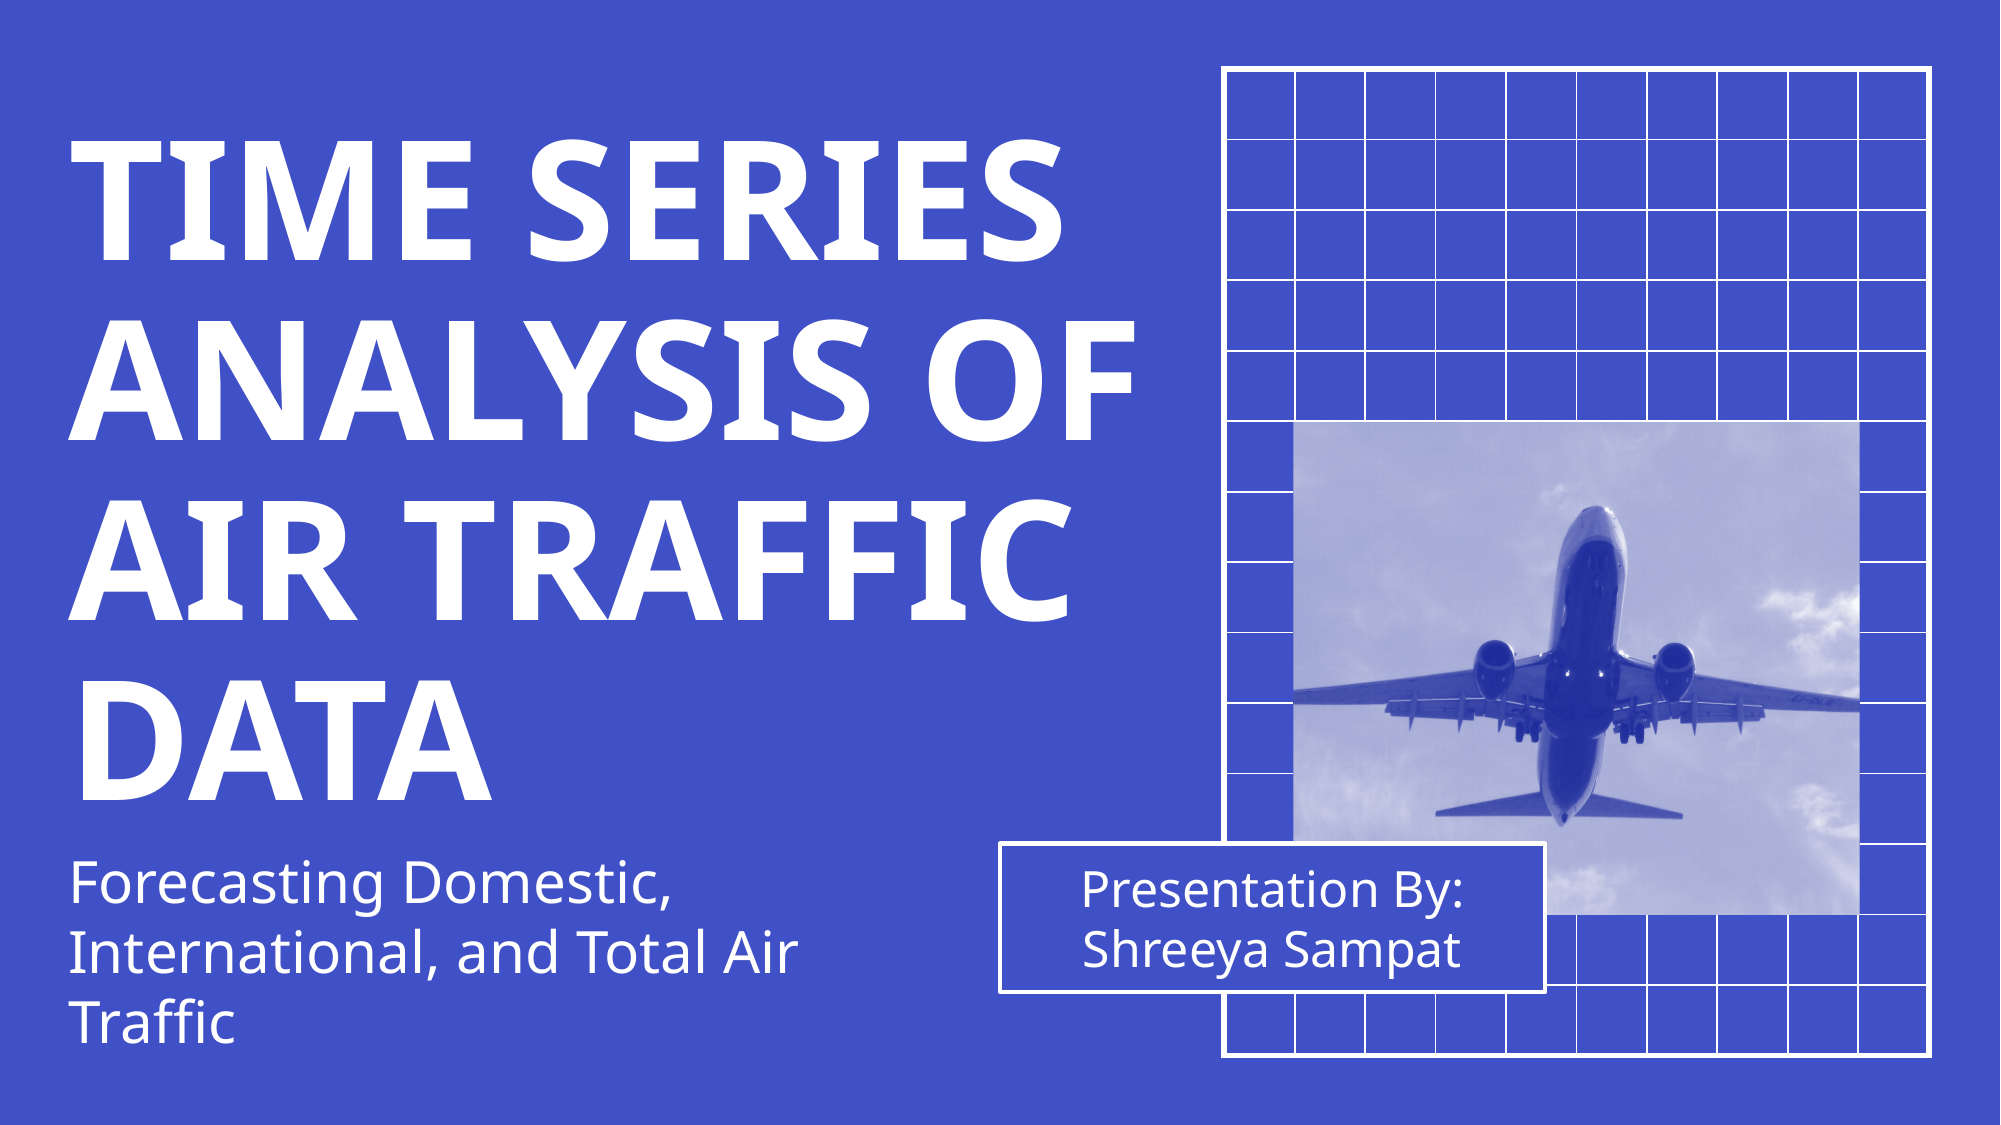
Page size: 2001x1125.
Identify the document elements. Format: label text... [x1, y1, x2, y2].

title Time Series Analysis of Air Traffic Data [53, 266, 1577, 844]
picture [1292, 422, 1861, 915]
list Presentation By: Shreeya Sampat [998, 841, 1547, 994]
text_box Forecasting Domestic, International, and Total Air Traffic [53, 838, 937, 1063]
